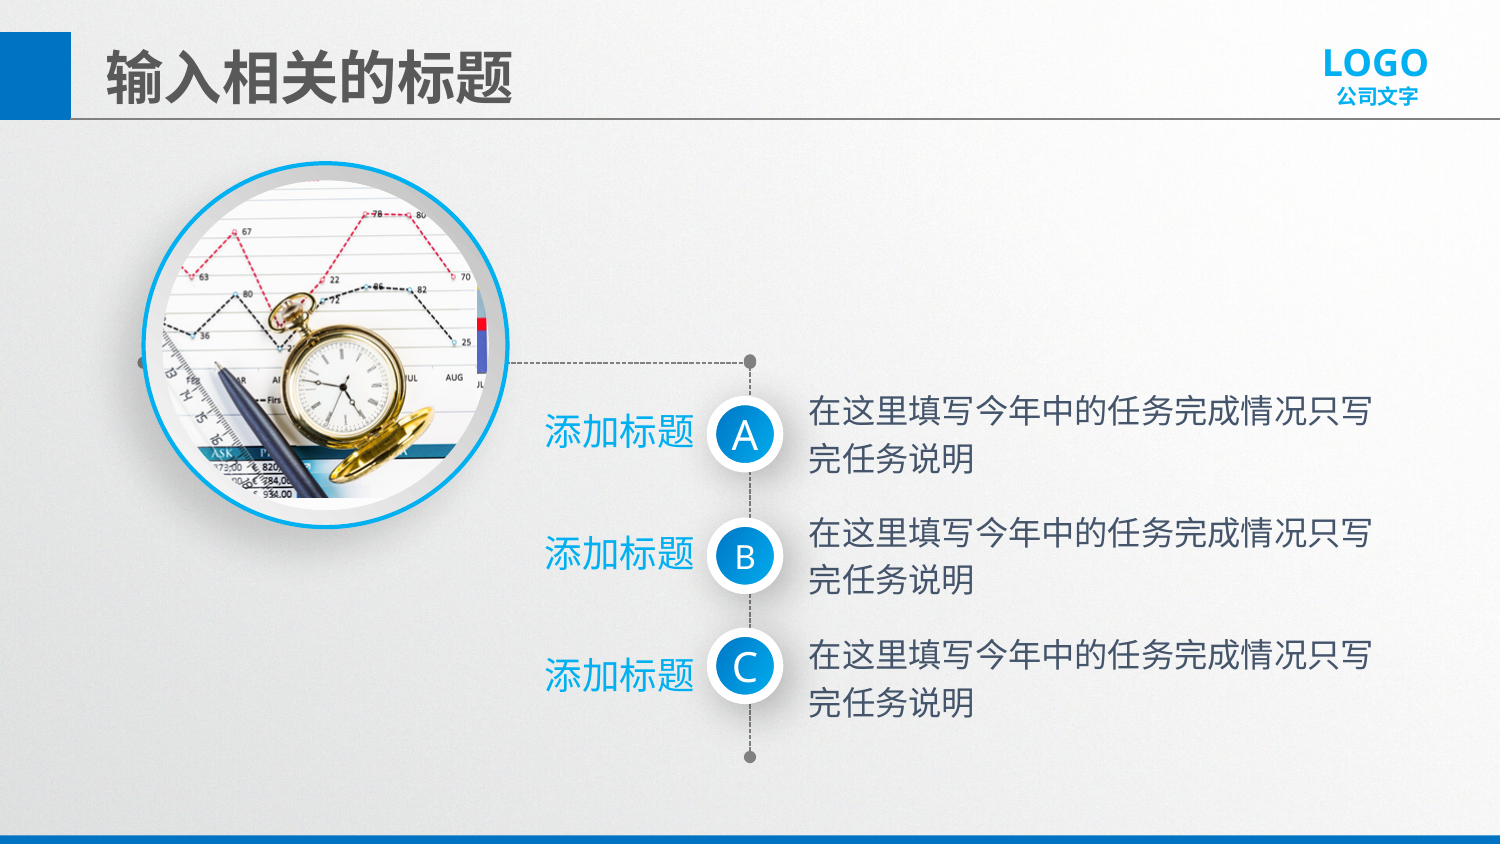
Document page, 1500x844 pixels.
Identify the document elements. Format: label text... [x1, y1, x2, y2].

text_box 添加标题 [513, 400, 706, 461]
text_box [160, 178, 491, 362]
text_box 在这里填写今年中的任务完成情况只写完任务说明 [794, 496, 1410, 607]
text_box 添加标题 [513, 644, 702, 705]
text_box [711, 631, 779, 700]
text_box [162, 372, 489, 513]
text_box [141, 161, 510, 365]
text_box 在这里填写今年中的任务完成情况只写完任务说明 [794, 374, 1410, 486]
text_box [0, 120, 1500, 835]
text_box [711, 521, 779, 590]
text_box [0, 0, 1500, 118]
text_box 添加标题 [513, 522, 706, 582]
text_box 在这里填写今年中的任务完成情况只写完任务说明 [794, 618, 1410, 730]
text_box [711, 400, 779, 468]
text_box [142, 368, 508, 530]
